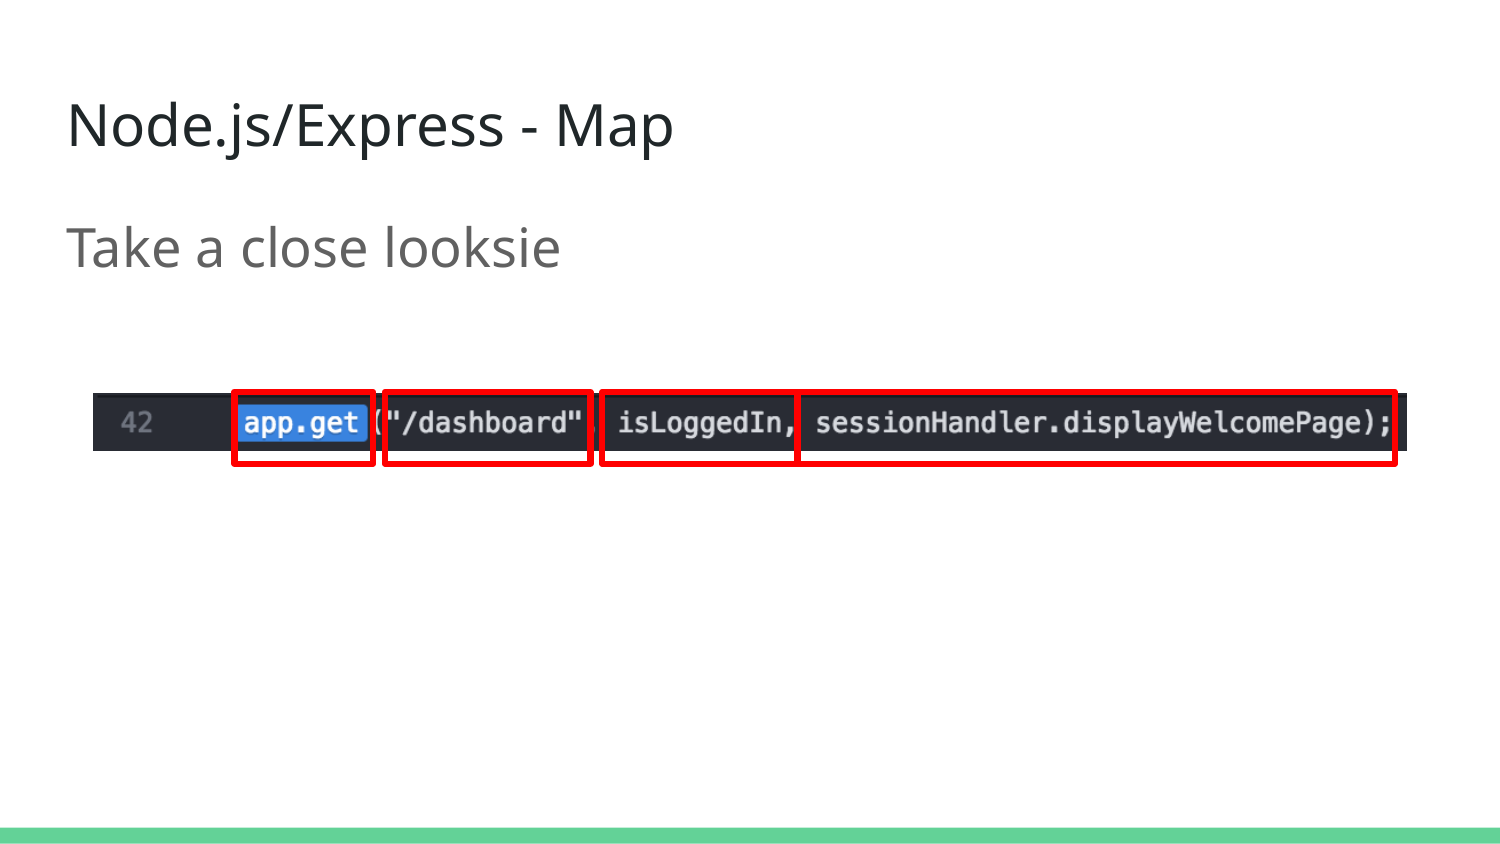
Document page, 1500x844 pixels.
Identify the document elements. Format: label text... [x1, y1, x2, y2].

text_box [797, 459, 1395, 464]
text_box [234, 459, 373, 464]
text_box [602, 459, 797, 464]
title Node.js/Express - Map [51, 72, 1449, 167]
picture [92, 392, 1408, 451]
text_box [385, 459, 591, 464]
list Take a close looksie [51, 189, 1449, 750]
